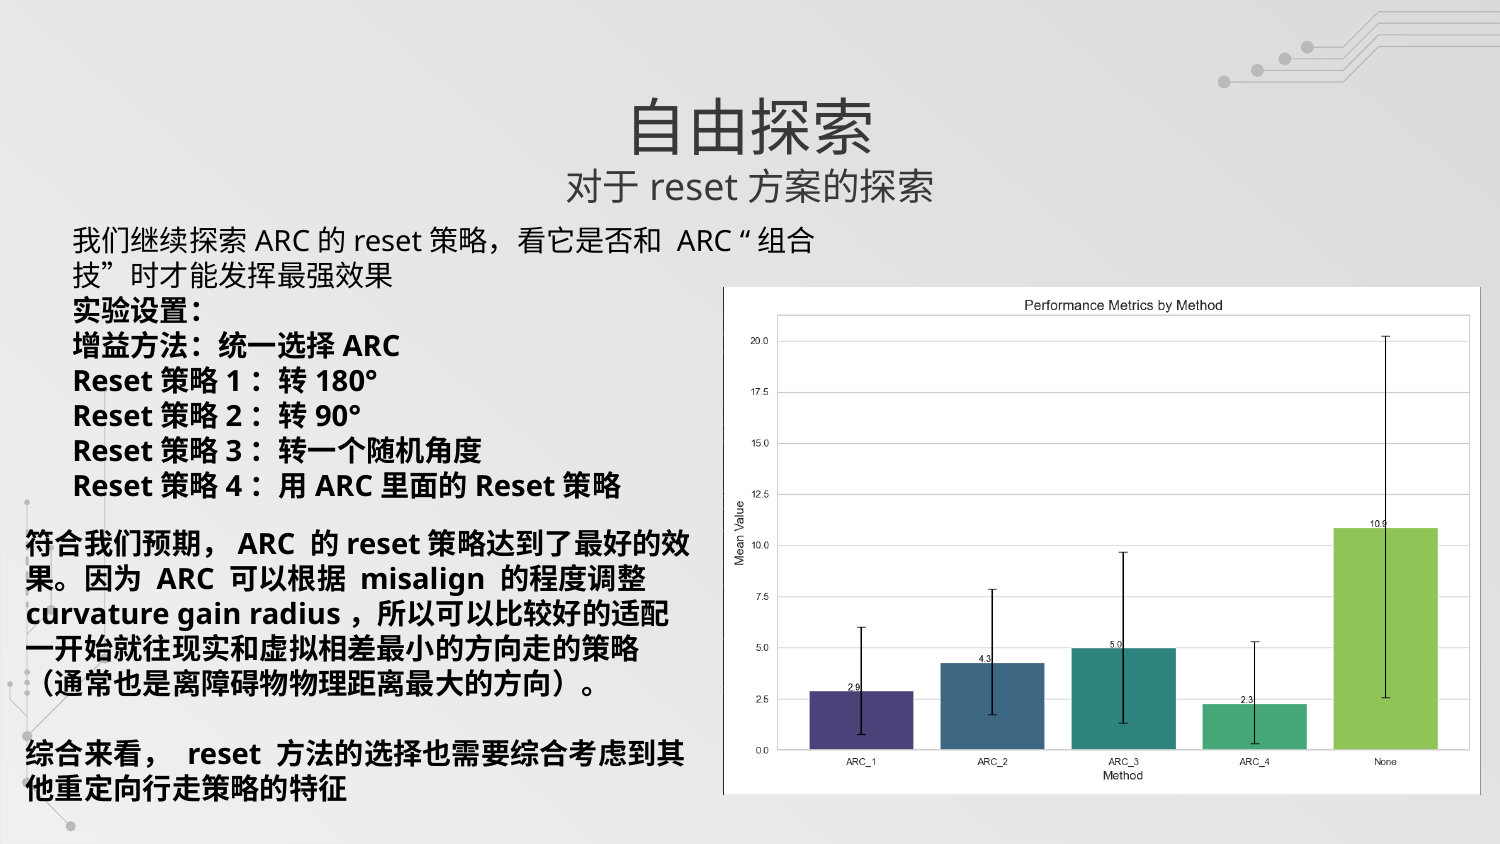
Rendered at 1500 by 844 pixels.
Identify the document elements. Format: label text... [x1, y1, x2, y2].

picture [723, 287, 1481, 795]
title 自由探索 对于reset方案的探索 [118, 72, 1382, 167]
text_box 我们继续探索ARC的reset策略，看它是否和 ARC “组合技”时才能发挥最强效果 实验设置： 增益方法：统一选择ARC Reset策略1：转180° Reset策略2：转90° Reset策略3：转一个随机角度 Reset策略4：用ARC里面的Reset策略 [57, 214, 859, 747]
text_box 符合我们预期，ARC 的reset策略达到了最好的效果。因为 ARC 可以根据 misalign 的程度调整 curvature gain radius，所以可以比较好的适配一开始就往现实和虚拟相差最小的方向走的策略（通常也是离障碍物物理距离最大的方向）。 综合来看， reset 方法的选择也需要综合考虑到其他重定向行走策略的特征 [11, 518, 709, 751]
